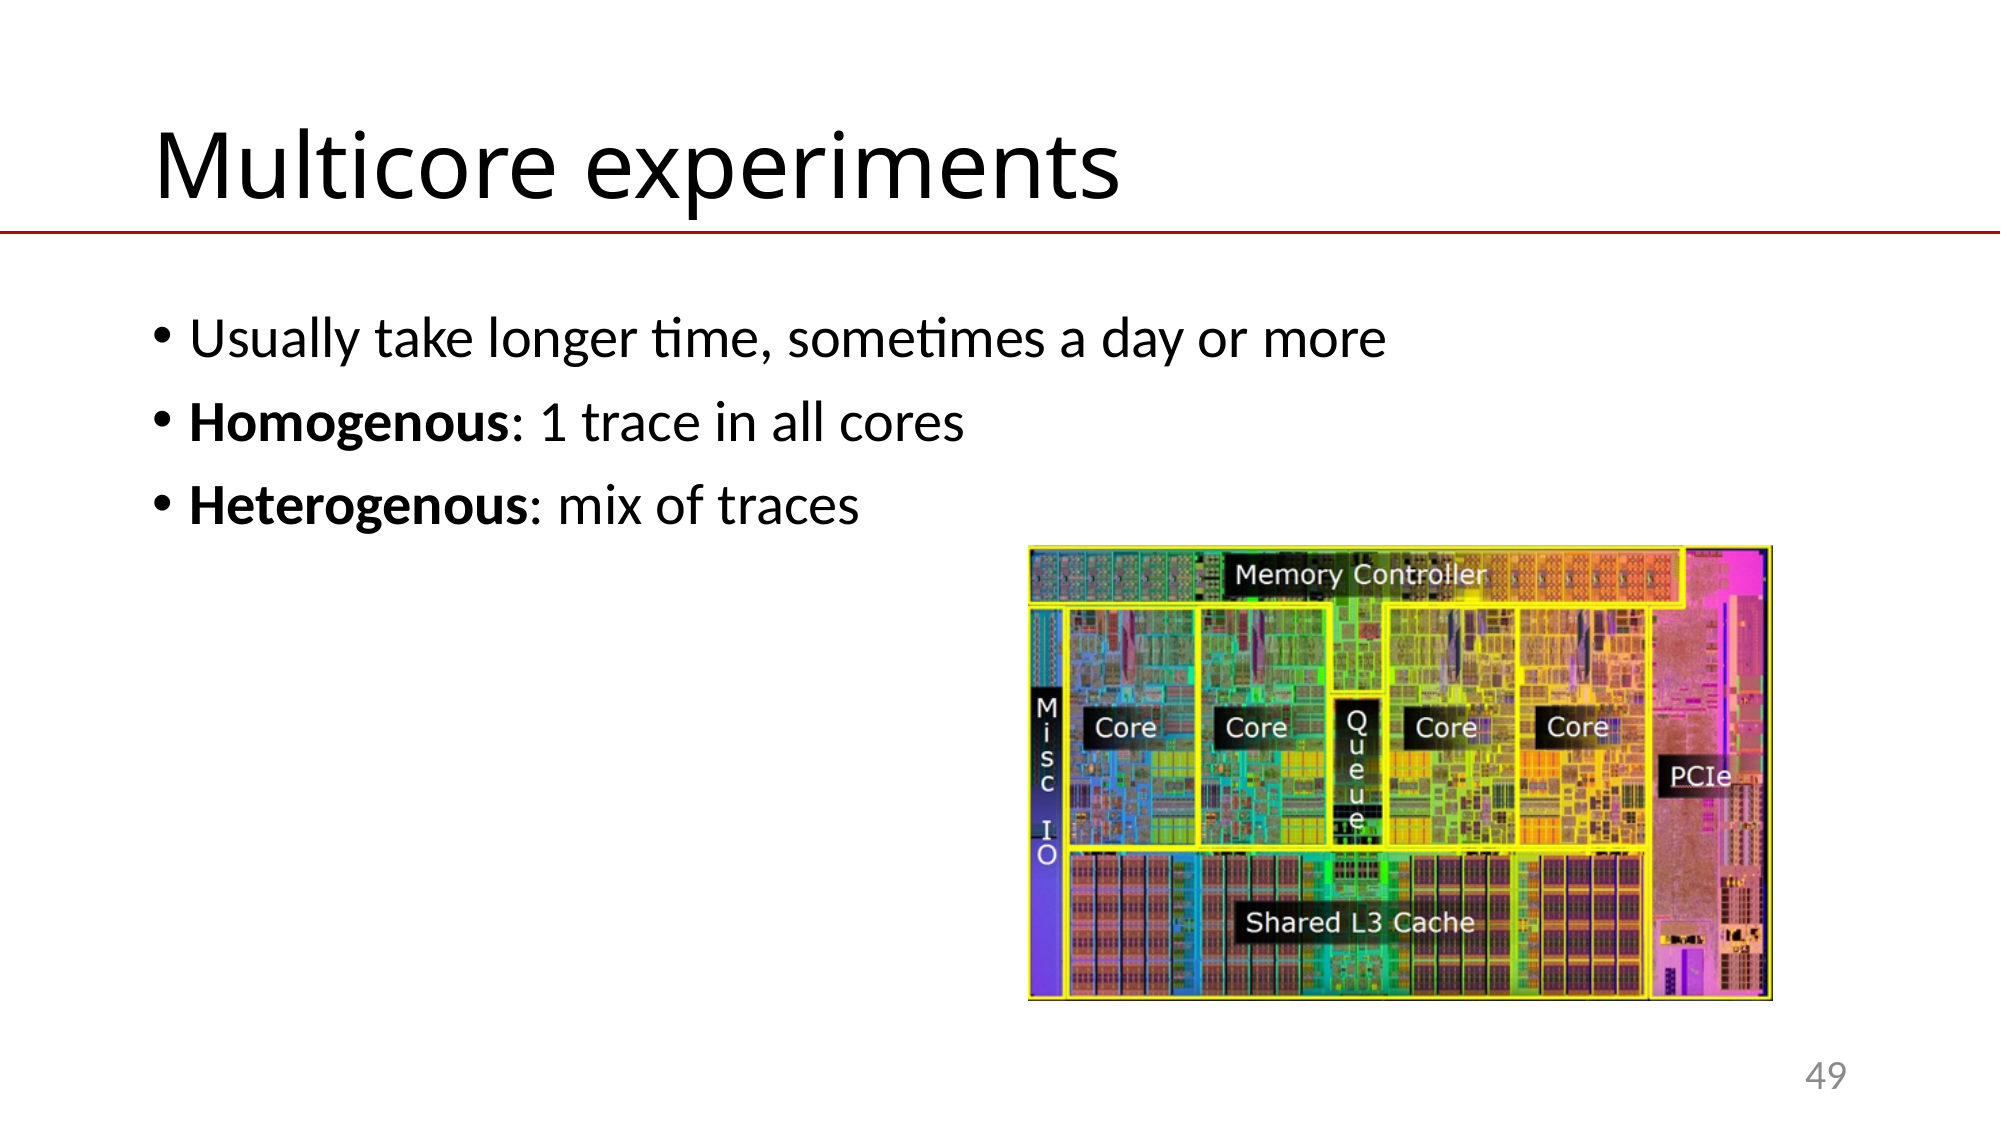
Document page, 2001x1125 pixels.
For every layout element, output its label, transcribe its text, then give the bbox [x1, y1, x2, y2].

picture [1028, 545, 1773, 1001]
list Usually take longer time, sometimes a day or more Homogenous: 1 trace in all cores Heterogenous: mix of traces [137, 299, 1863, 640]
slide_number 49 [1412, 1042, 1863, 1103]
title Multicore experiments [137, 59, 1863, 278]
